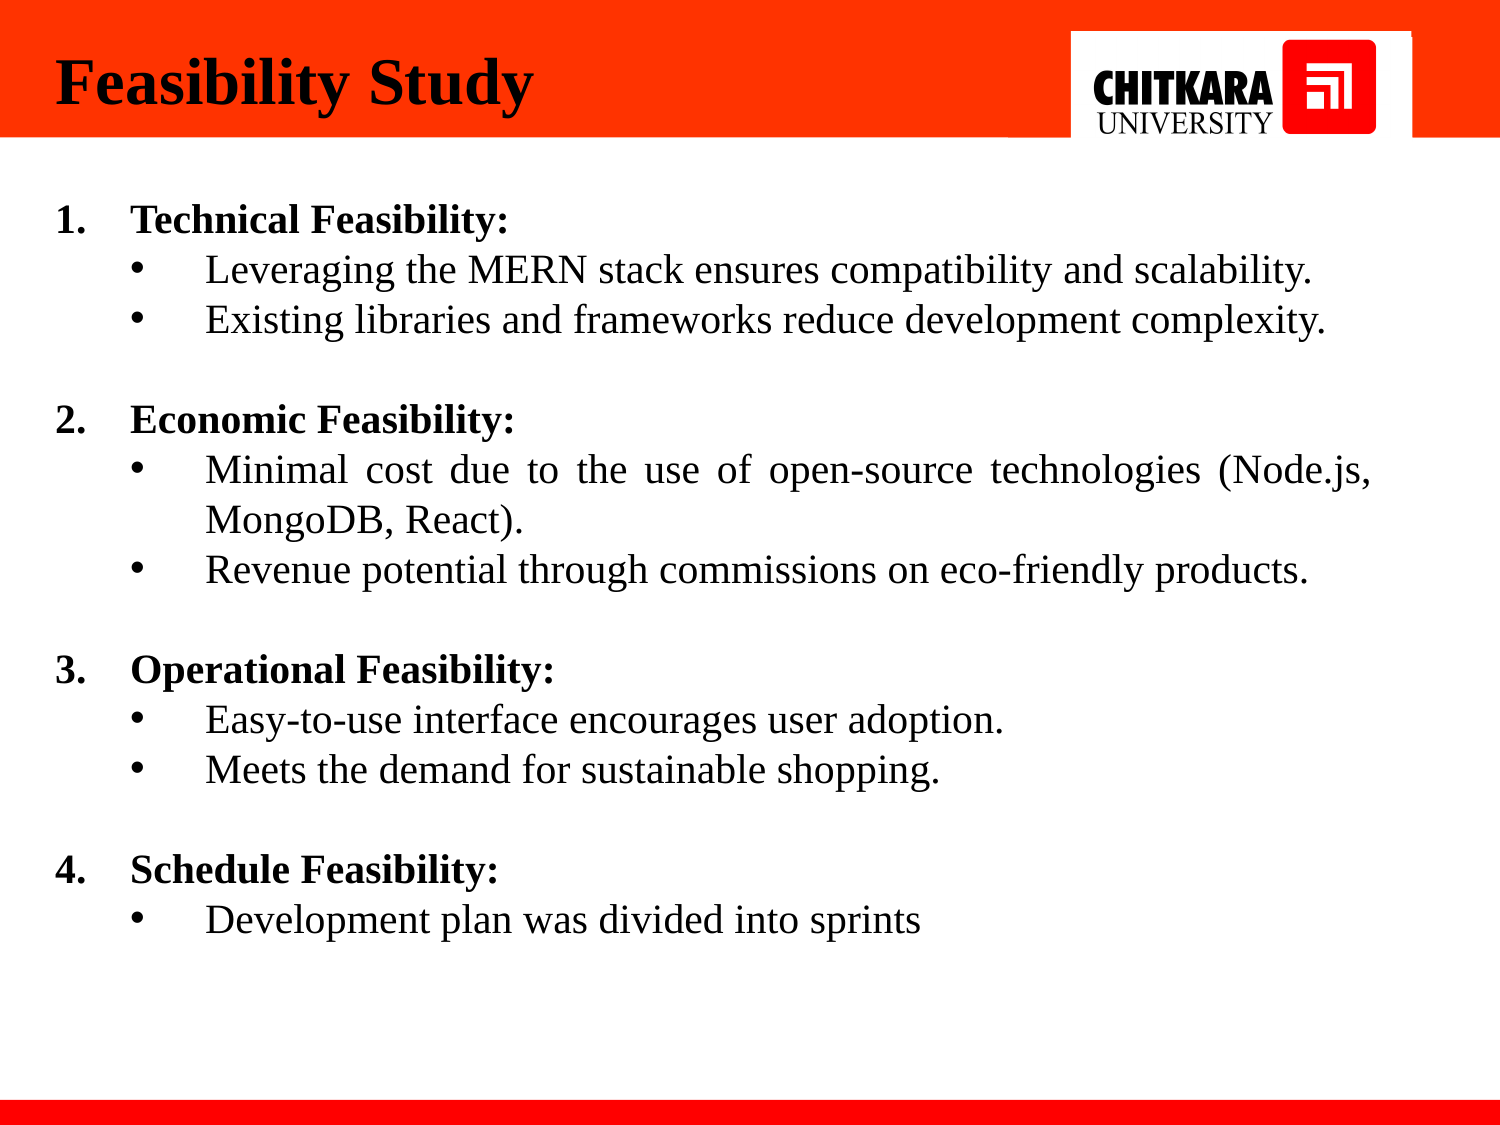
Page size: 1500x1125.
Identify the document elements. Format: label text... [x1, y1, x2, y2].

picture [1074, 37, 1391, 138]
text_box Technical Feasibility: Leveraging the MERN stack ensures compatibility and scalability. Existing libraries and frameworks reduce development complexity. Economic Feasibility: Minimal cost due to the use of open-source technologies (Node.js, MongoDB, React). Revenue potential through commissions on eco-friendly products. Operational Feasibility: Easy-to-use interface encourages user adoption. Meets the demand for sustainable shopping. Schedule Feasibility: Development plan was divided into sprints [40, 184, 1388, 950]
text_box Feasibility Study [40, 30, 927, 126]
